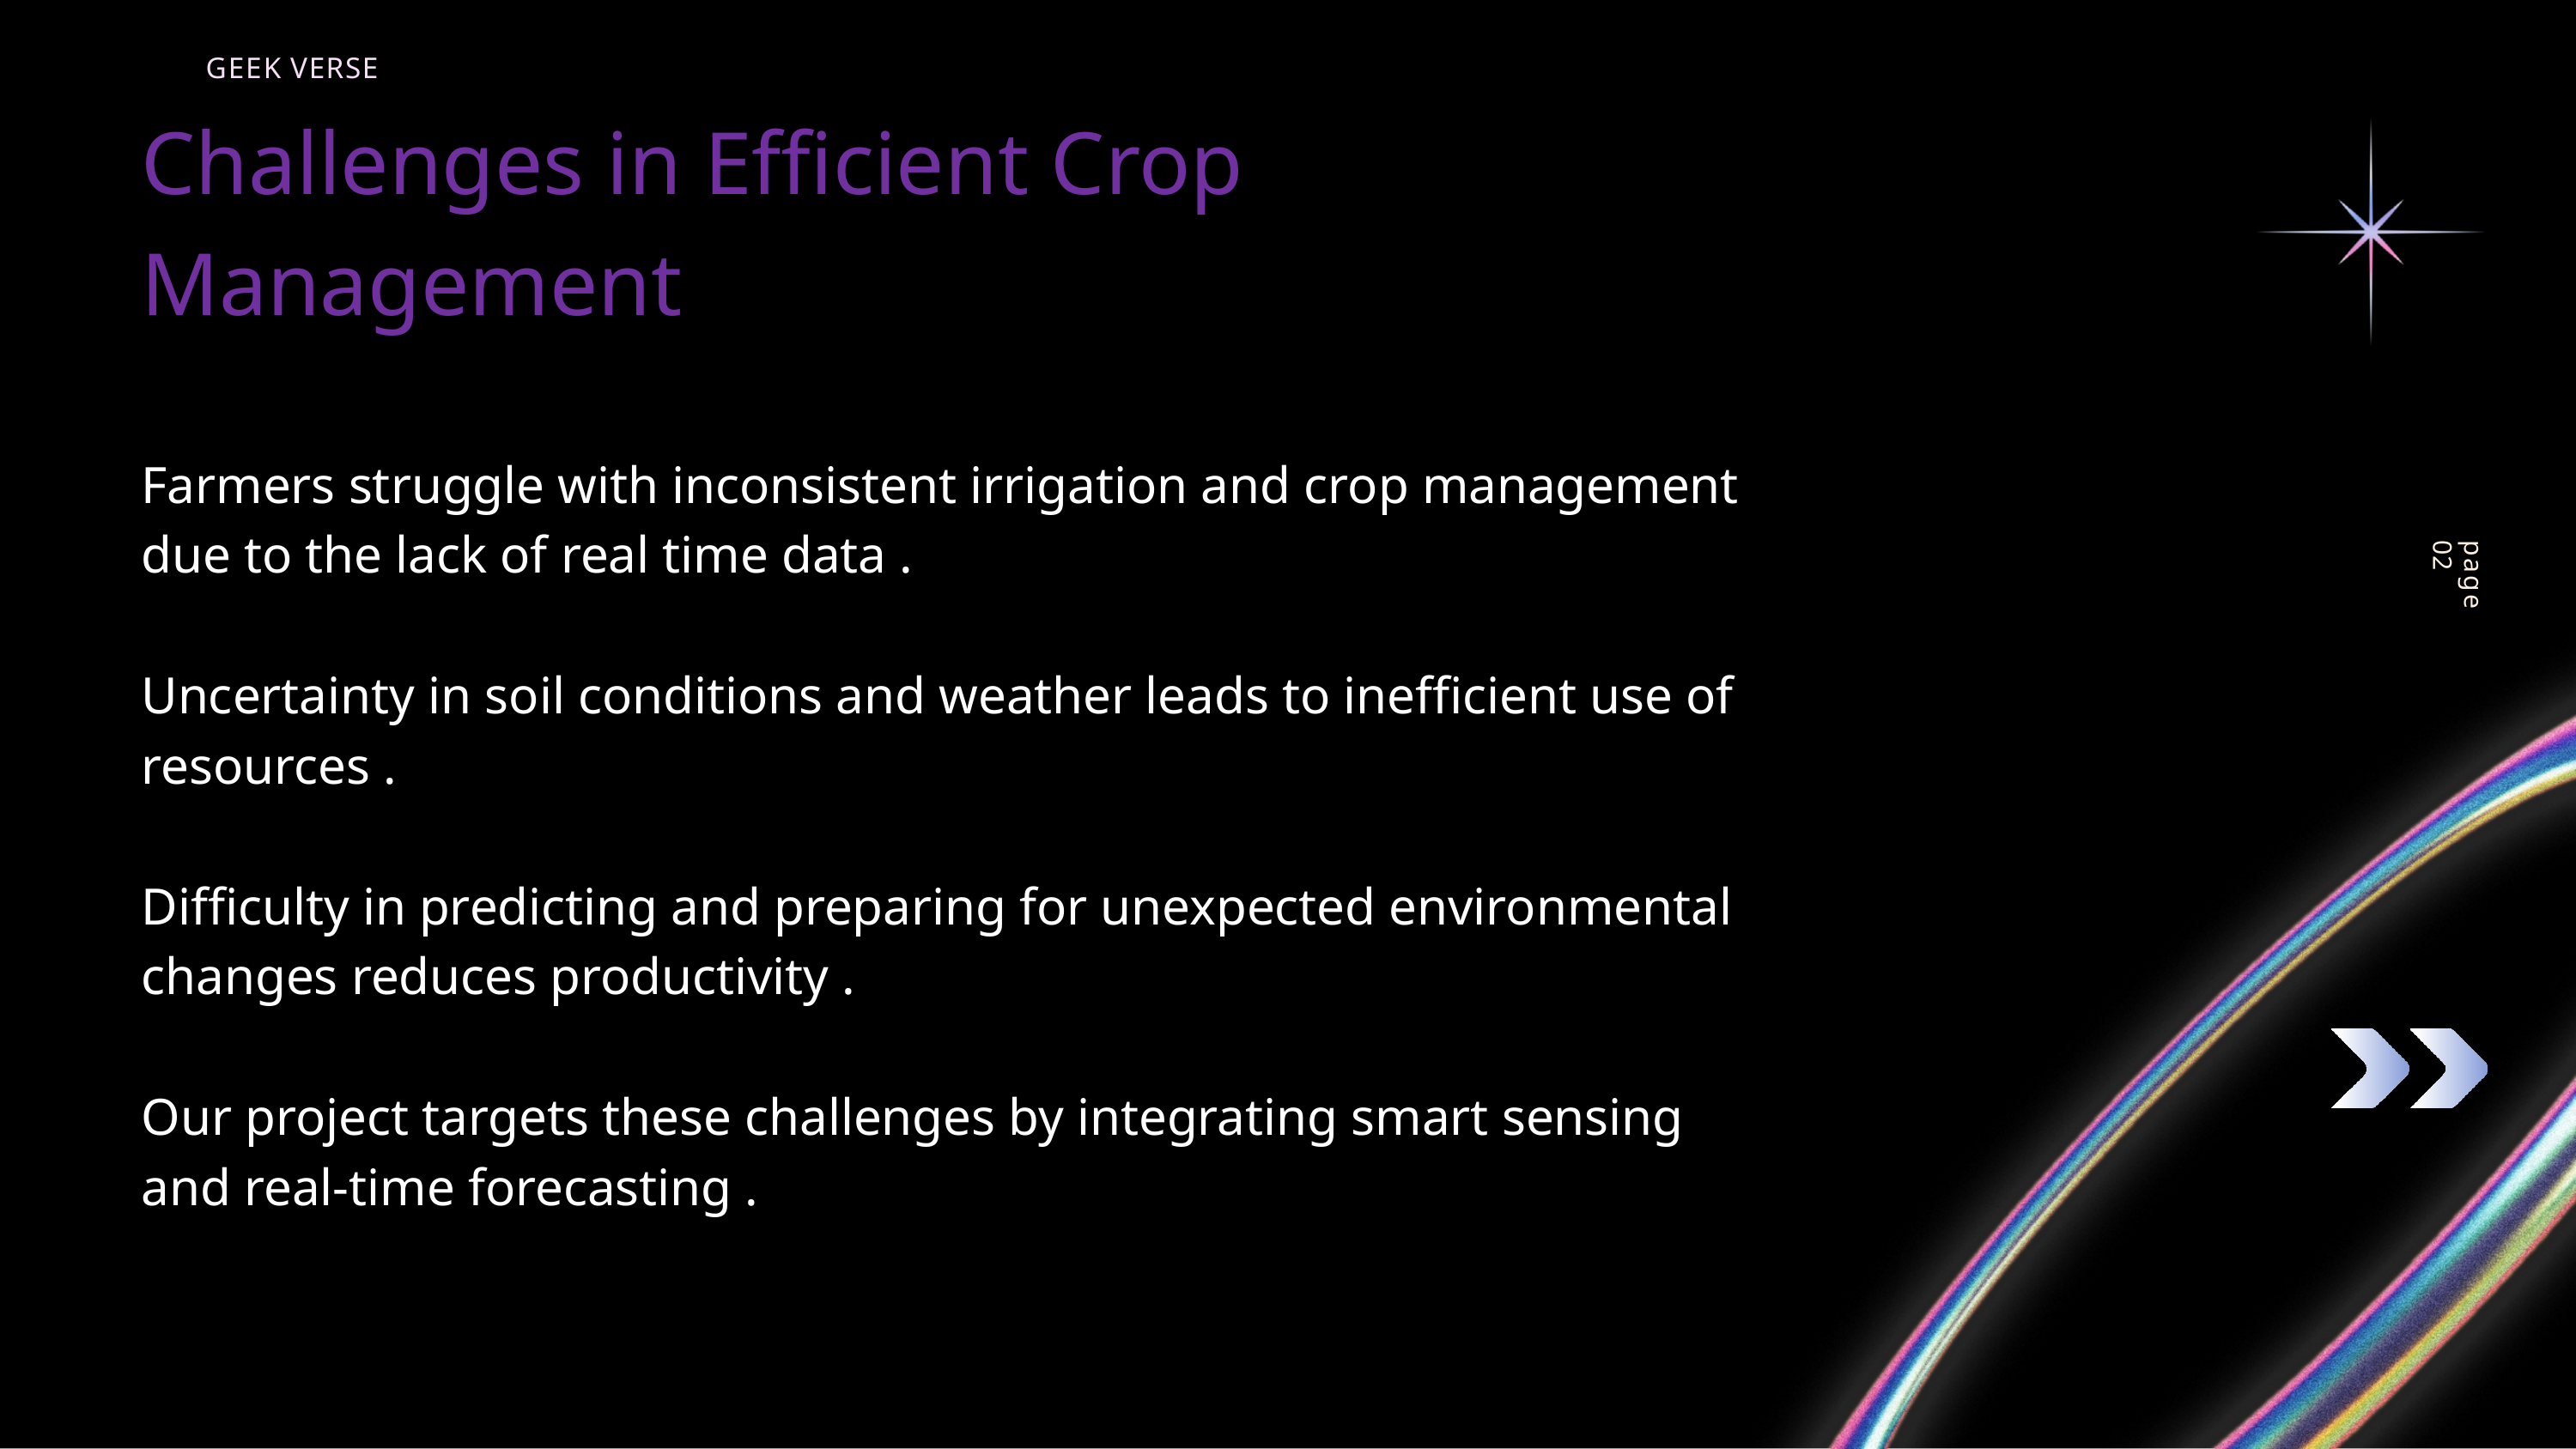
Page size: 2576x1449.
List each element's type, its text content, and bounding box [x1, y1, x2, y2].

picture [1716, 627, 2576, 1449]
title Challenges in Efficient Crop Management Farmers struggle with inconsistent irrigation and crop management due to the lack of real time data . Uncertainty in soil conditions and weather leads to inefficient use of resources . Difficulty in predicting and preparing for unexpected environmental changes reduces productivity . Our project targets these challenges by integrating smart sensing and real-time forecasting . [139, 88, 1965, 1216]
picture [2256, 117, 2486, 347]
text_box page 02 [2450, 535, 2491, 646]
text_box GEEK VERSE [204, 48, 482, 85]
